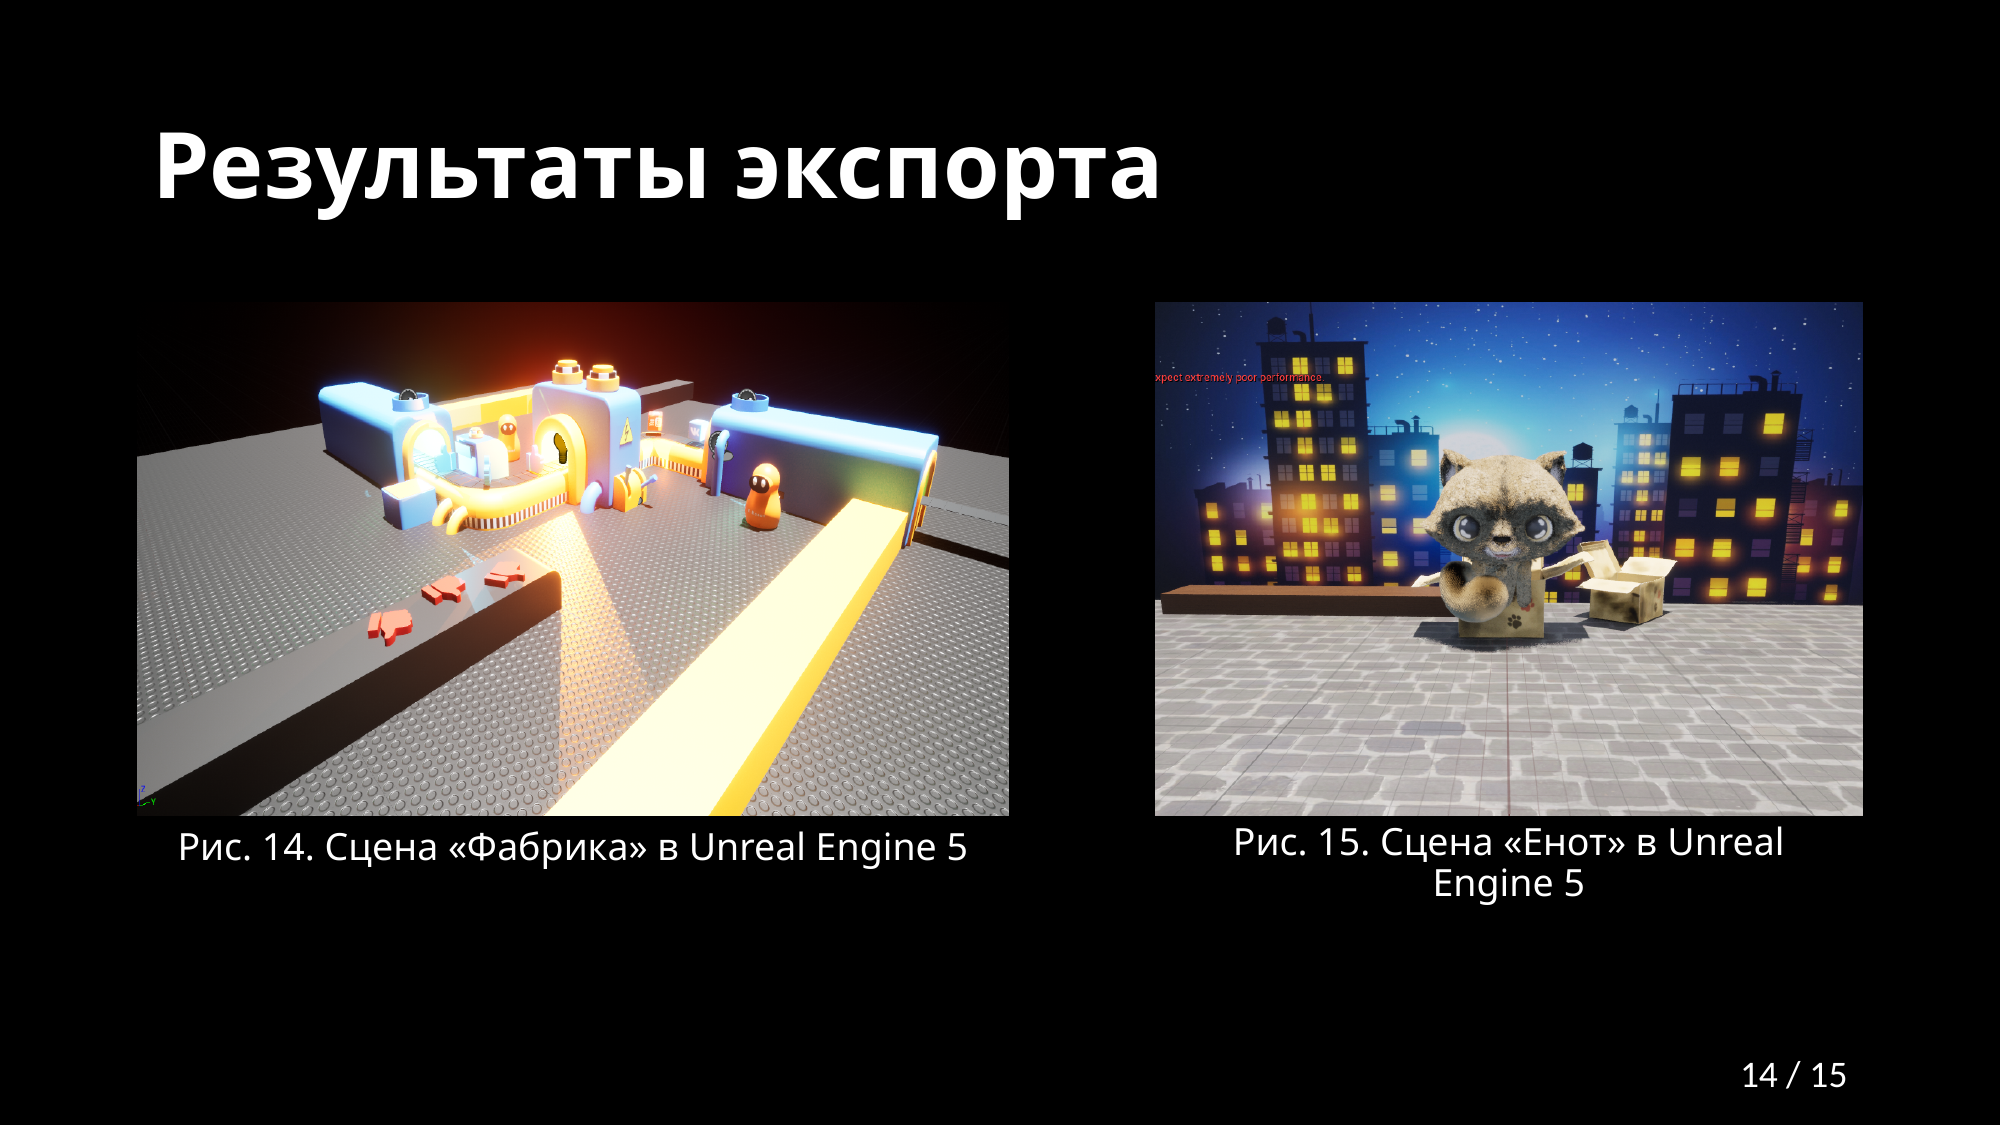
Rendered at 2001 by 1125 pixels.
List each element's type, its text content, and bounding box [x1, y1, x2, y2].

picture [137, 302, 1009, 816]
text_box [137, 277, 1910, 1014]
picture [1155, 302, 1863, 816]
title Результаты экспорта [137, 59, 1863, 277]
text_box Рис. 14. Сцена «Фабрика» в Unreal Engine 5 [137, 816, 1009, 876]
list Рис. 15. Сцена «Енот» в Unreal Engine 5 [1155, 816, 1863, 1125]
